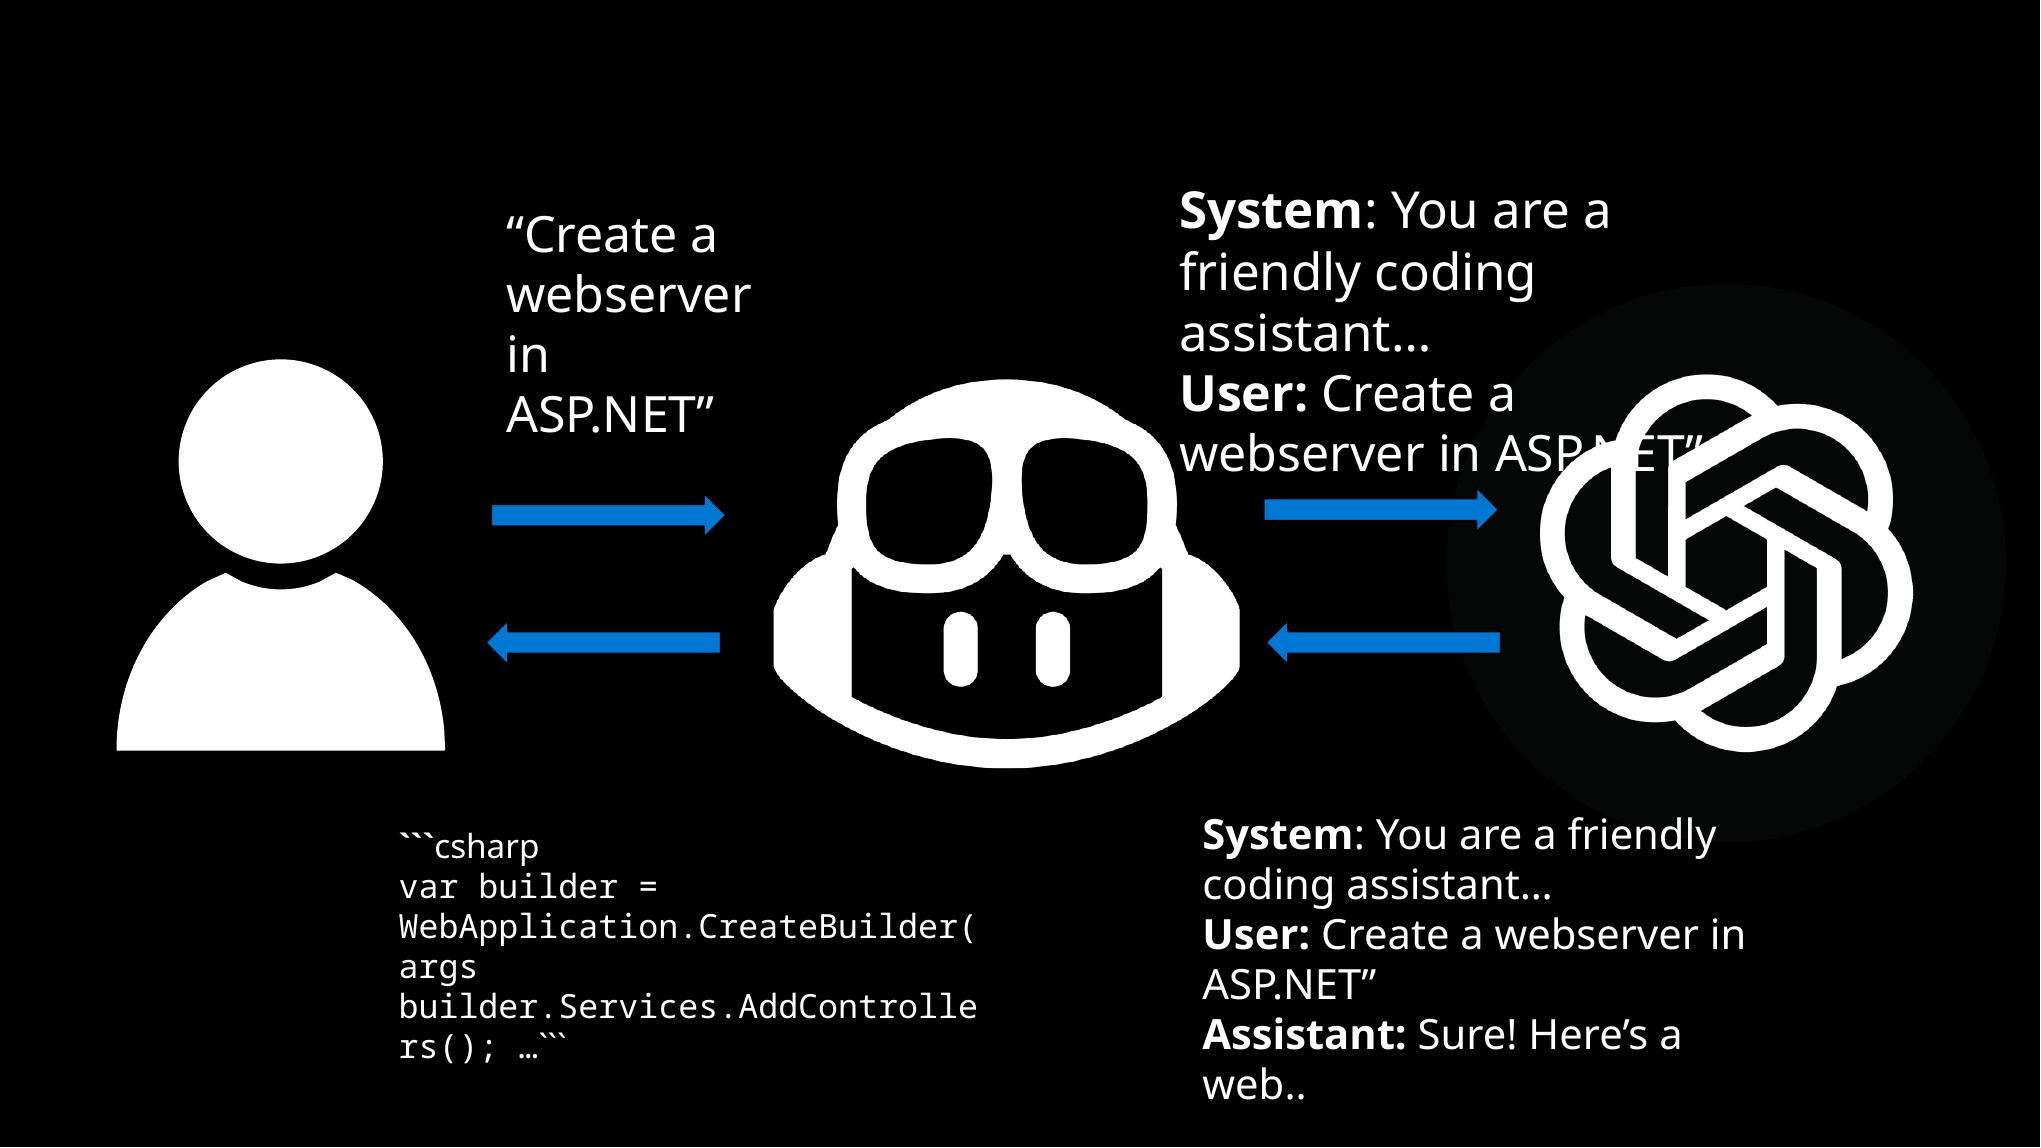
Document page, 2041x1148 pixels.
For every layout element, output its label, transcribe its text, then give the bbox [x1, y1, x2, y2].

text_box [1265, 619, 1446, 666]
text_box System: You are a friendly coding assistant… User: Create a webserver in ASP.NET” [1164, 170, 1787, 489]
text_box ```csharp var builder = WebApplication.CreateBuilder(args builder.Services.AddControllers(); …``` [383, 817, 1006, 1073]
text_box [117, 360, 445, 750]
picture [773, 340, 1241, 808]
text_box [1262, 497, 1446, 522]
picture [1446, 283, 2006, 843]
text_box “Create a webserver in ASP.NET” [491, 194, 779, 450]
text_box System: You are a friendly coding assistant… User: Create a webserver in ASP.NET” Assistant: Sure! Here’s a web.. [1187, 799, 1810, 1116]
text_box [485, 619, 722, 666]
text_box [490, 492, 727, 539]
